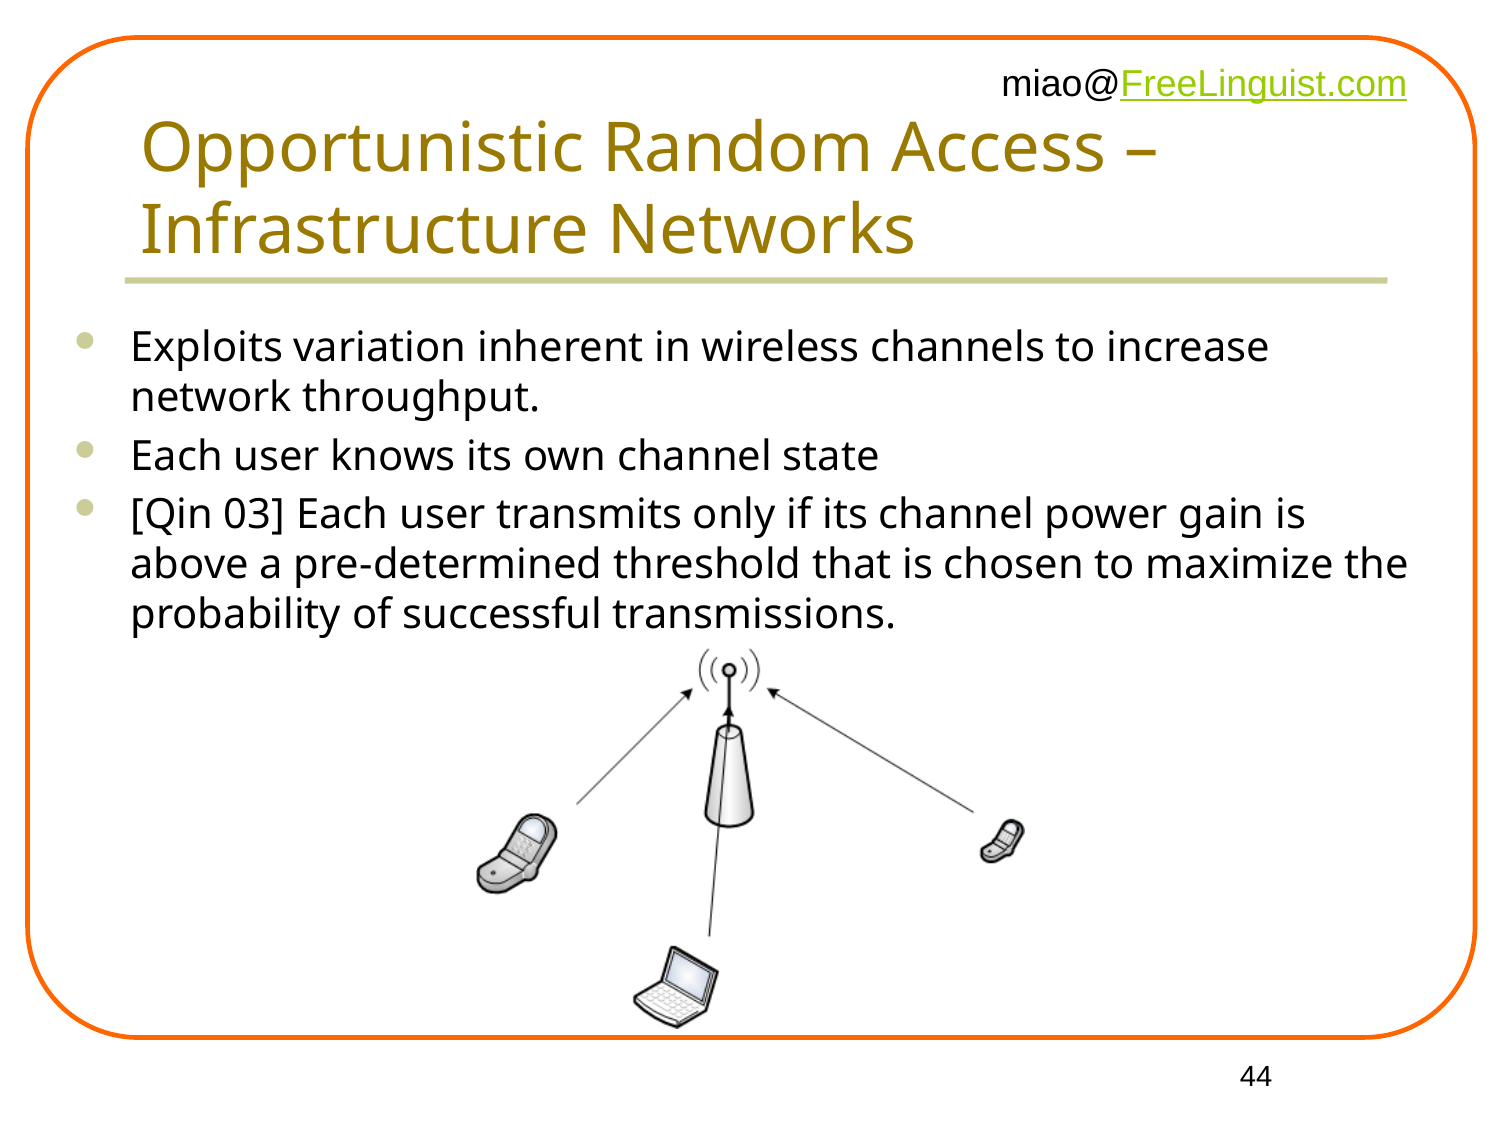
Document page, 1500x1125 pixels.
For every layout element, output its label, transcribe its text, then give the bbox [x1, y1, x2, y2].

picture [476, 648, 1025, 1029]
slide_number 44 [1124, 1049, 1388, 1125]
list Exploits variation inherent in wireless channels to increase network throughput. Each user knows its own channel state [Qin 03] Each user transmits only if its channel power gain is above a pre-determined threshold that is chosen to maximize the probability of successful transmissions. [59, 312, 1428, 648]
title Opportunistic Random Access – Infrastructure Networks [125, 87, 1388, 275]
